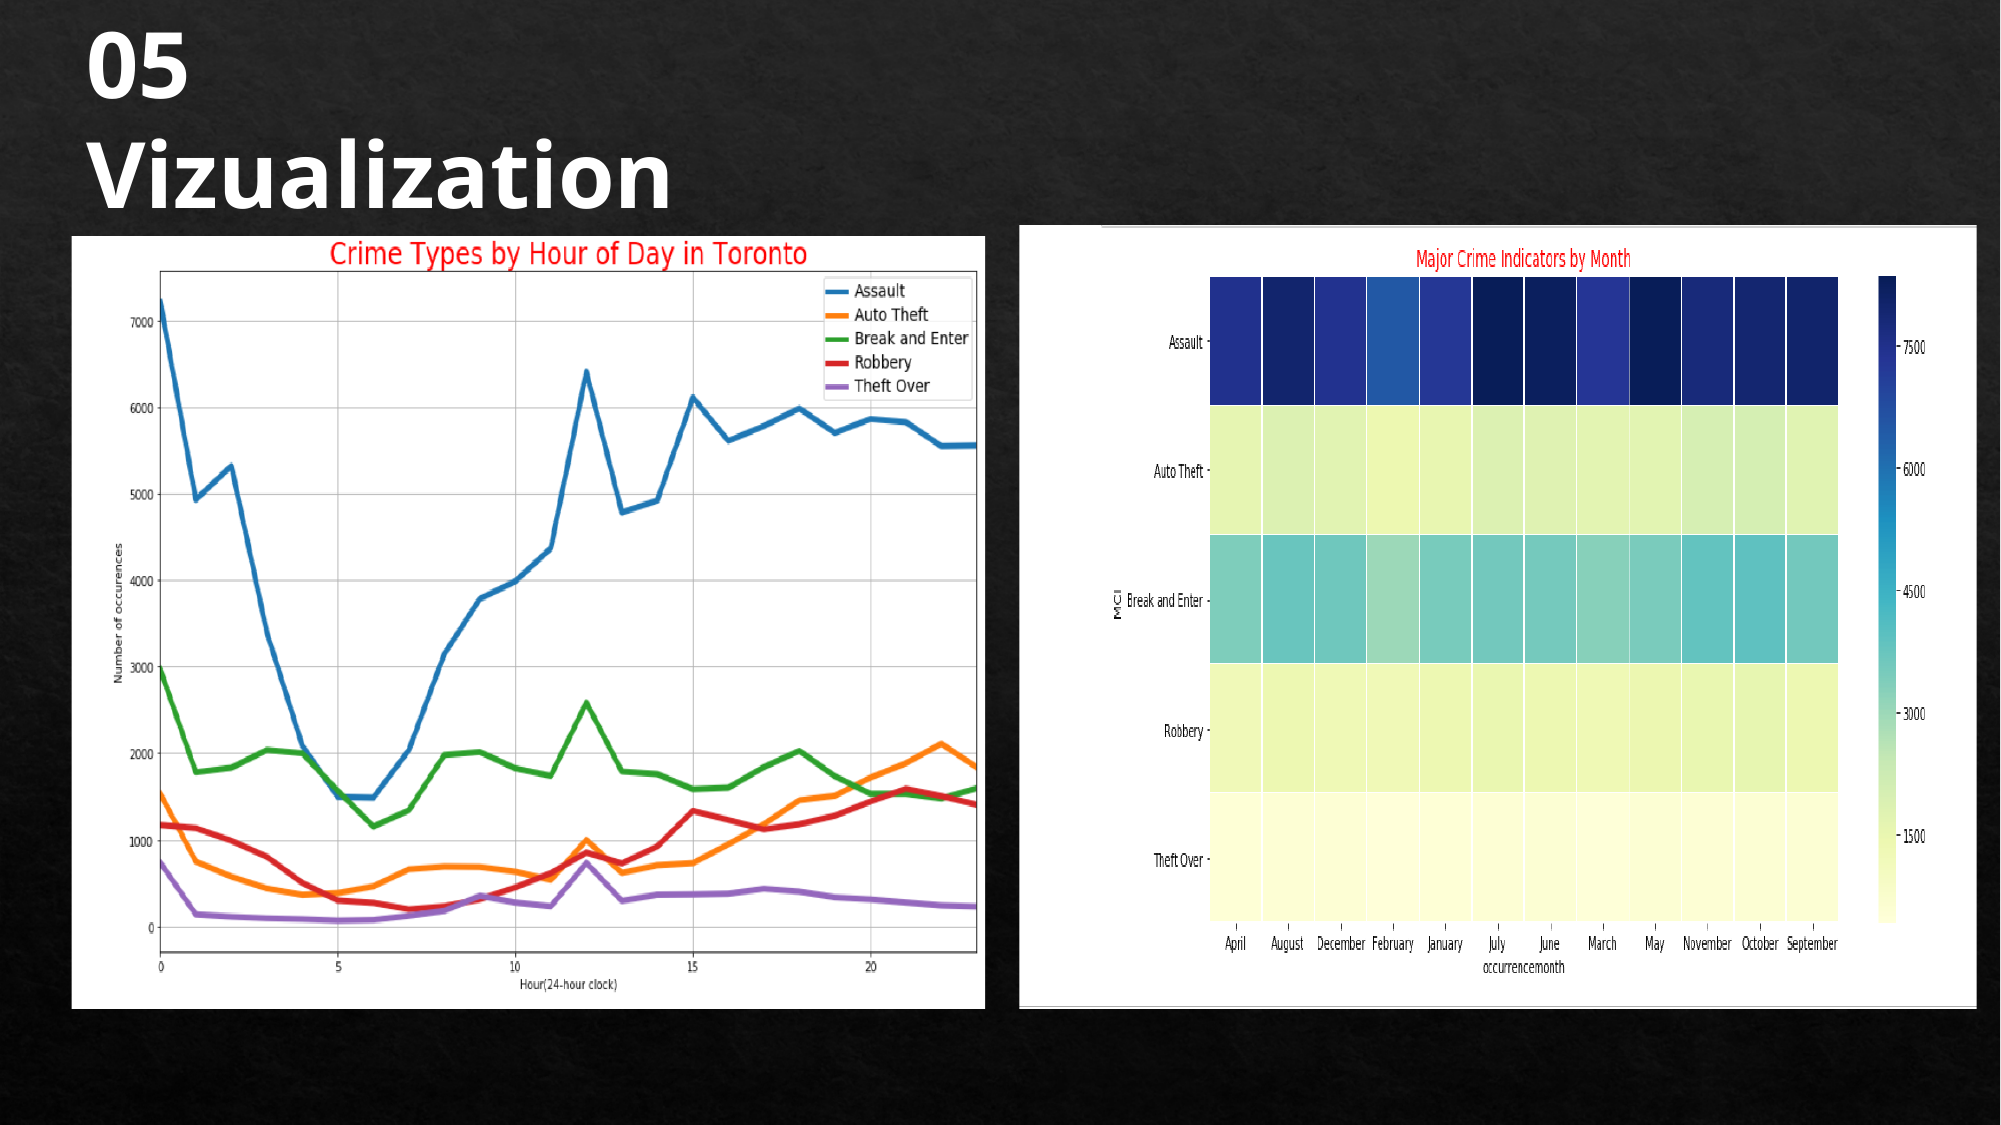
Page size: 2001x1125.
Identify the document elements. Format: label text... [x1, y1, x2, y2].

picture [71, 236, 986, 1009]
text_box 05 Vizualization [71, 0, 1109, 235]
picture [1019, 225, 1977, 1009]
